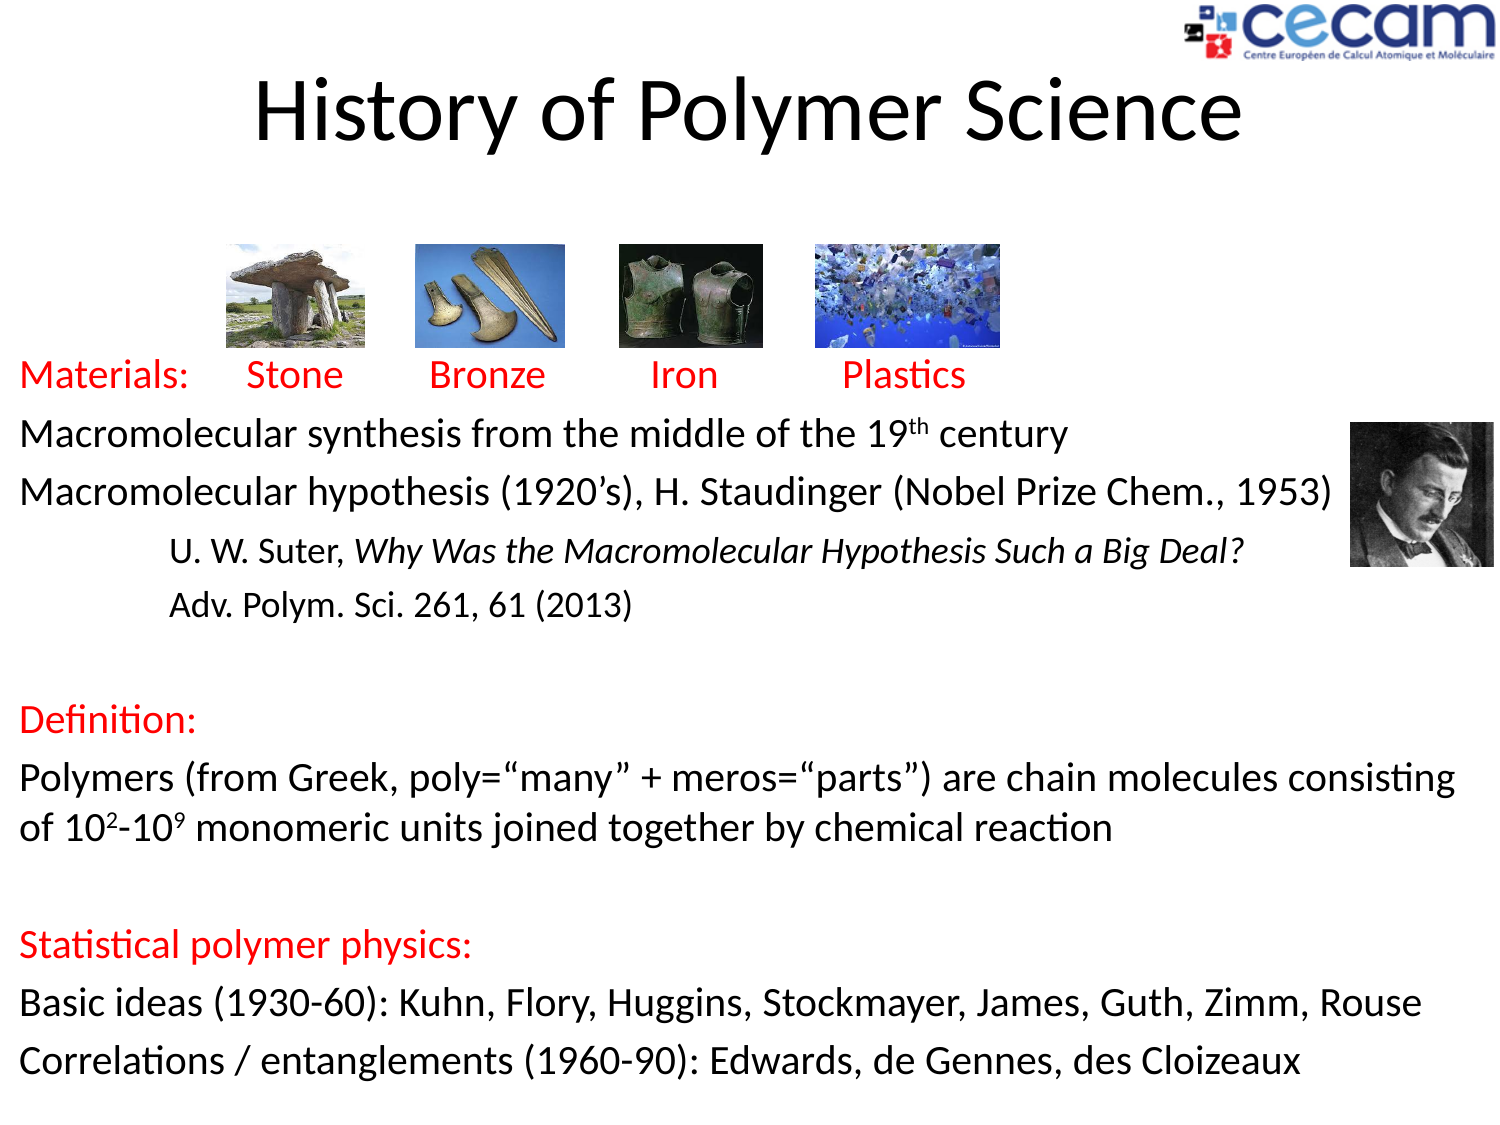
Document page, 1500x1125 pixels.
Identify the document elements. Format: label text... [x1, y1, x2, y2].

picture [815, 243, 1001, 348]
picture [226, 243, 365, 348]
picture [1184, 3, 1497, 62]
list Materials: Stone Bronze Iron Plastics Macromolecular synthesis from the middle of the 19th century Macromolecular hypothesis (1920’s), H. Staudinger (Nobel Prize Chem., 1953) U. W. Suter, Why Was the Macromolecular Hypothesis Such a Big Deal? Adv. Polym. Sci. 261, 61 (2013) Definition: Polymers (from Greek, poly=“many” + meros=“parts”) are chain molecules consisting of 102-109 monomeric units joined together by chemical reaction Statistical polymer physics: Basic ideas (1930-60): Kuhn, Flory, Huggins, Stockmayer, James, Guth, Zimm, Rouse Correlations / entanglements (1960-90): Edwards, de Gennes, des Cloizeaux [4, 339, 1500, 1121]
picture [415, 243, 565, 348]
title History of Polymer Science [75, 10, 1425, 198]
picture [1349, 422, 1495, 567]
picture [619, 243, 763, 348]
